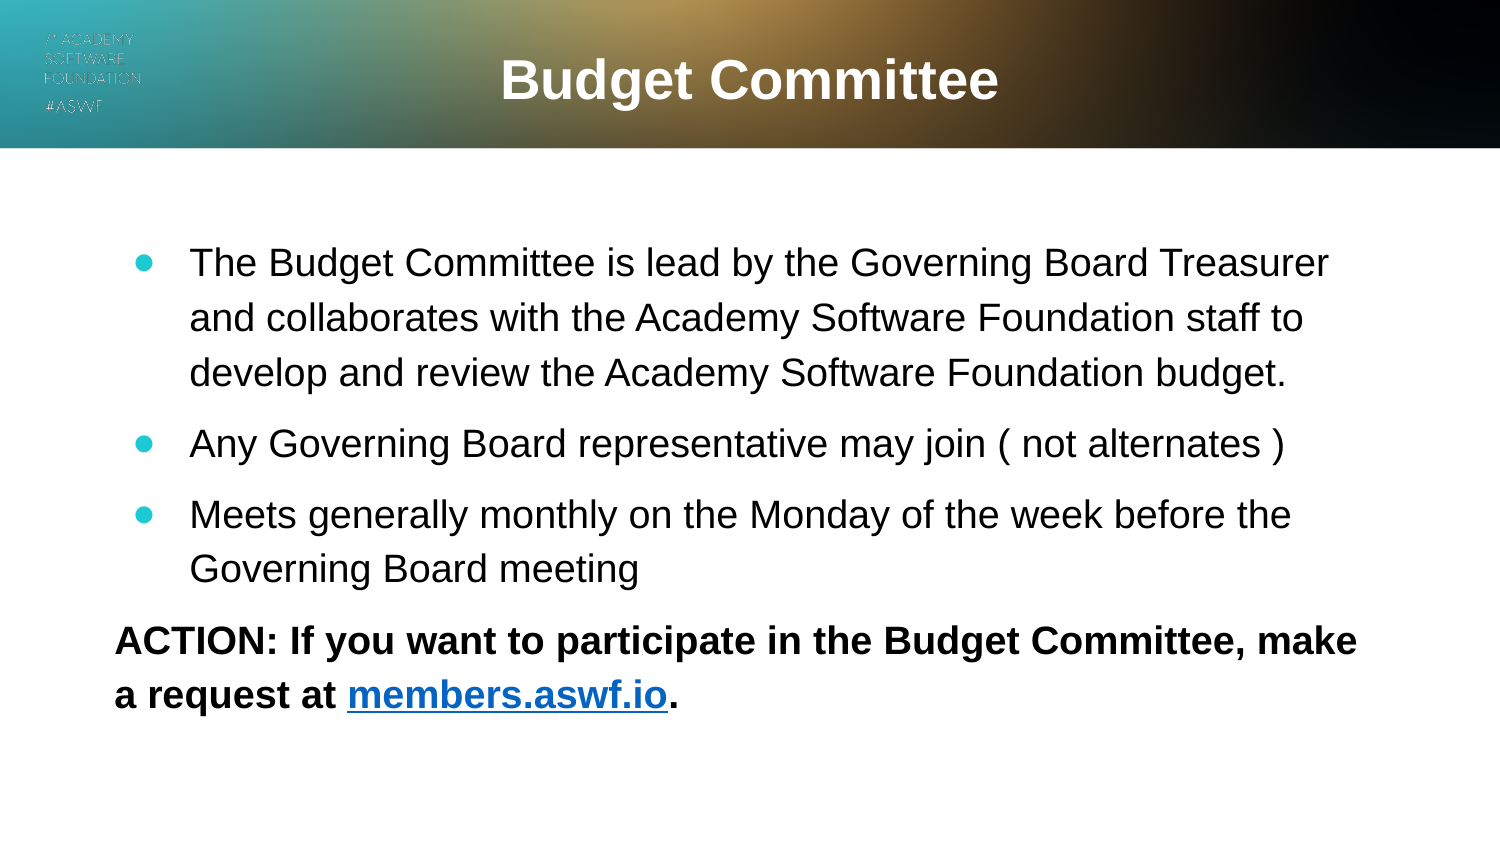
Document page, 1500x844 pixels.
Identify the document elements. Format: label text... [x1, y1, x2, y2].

title Budget Committee [183, 44, 1317, 121]
picture [0, 0, 1500, 844]
list The Budget Committee is lead by the Governing Board Treasurer and collaborates with the Academy Software Foundation staff to develop and review the Academy Software Foundation budget. Any Governing Board representative may join ( not alternates ) Meets generally monthly on the Monday of the week before the Governing Board meeting ACTION: If you want to participate in the Budget Committee, make a request at members.aswf.io. [103, 224, 1397, 760]
